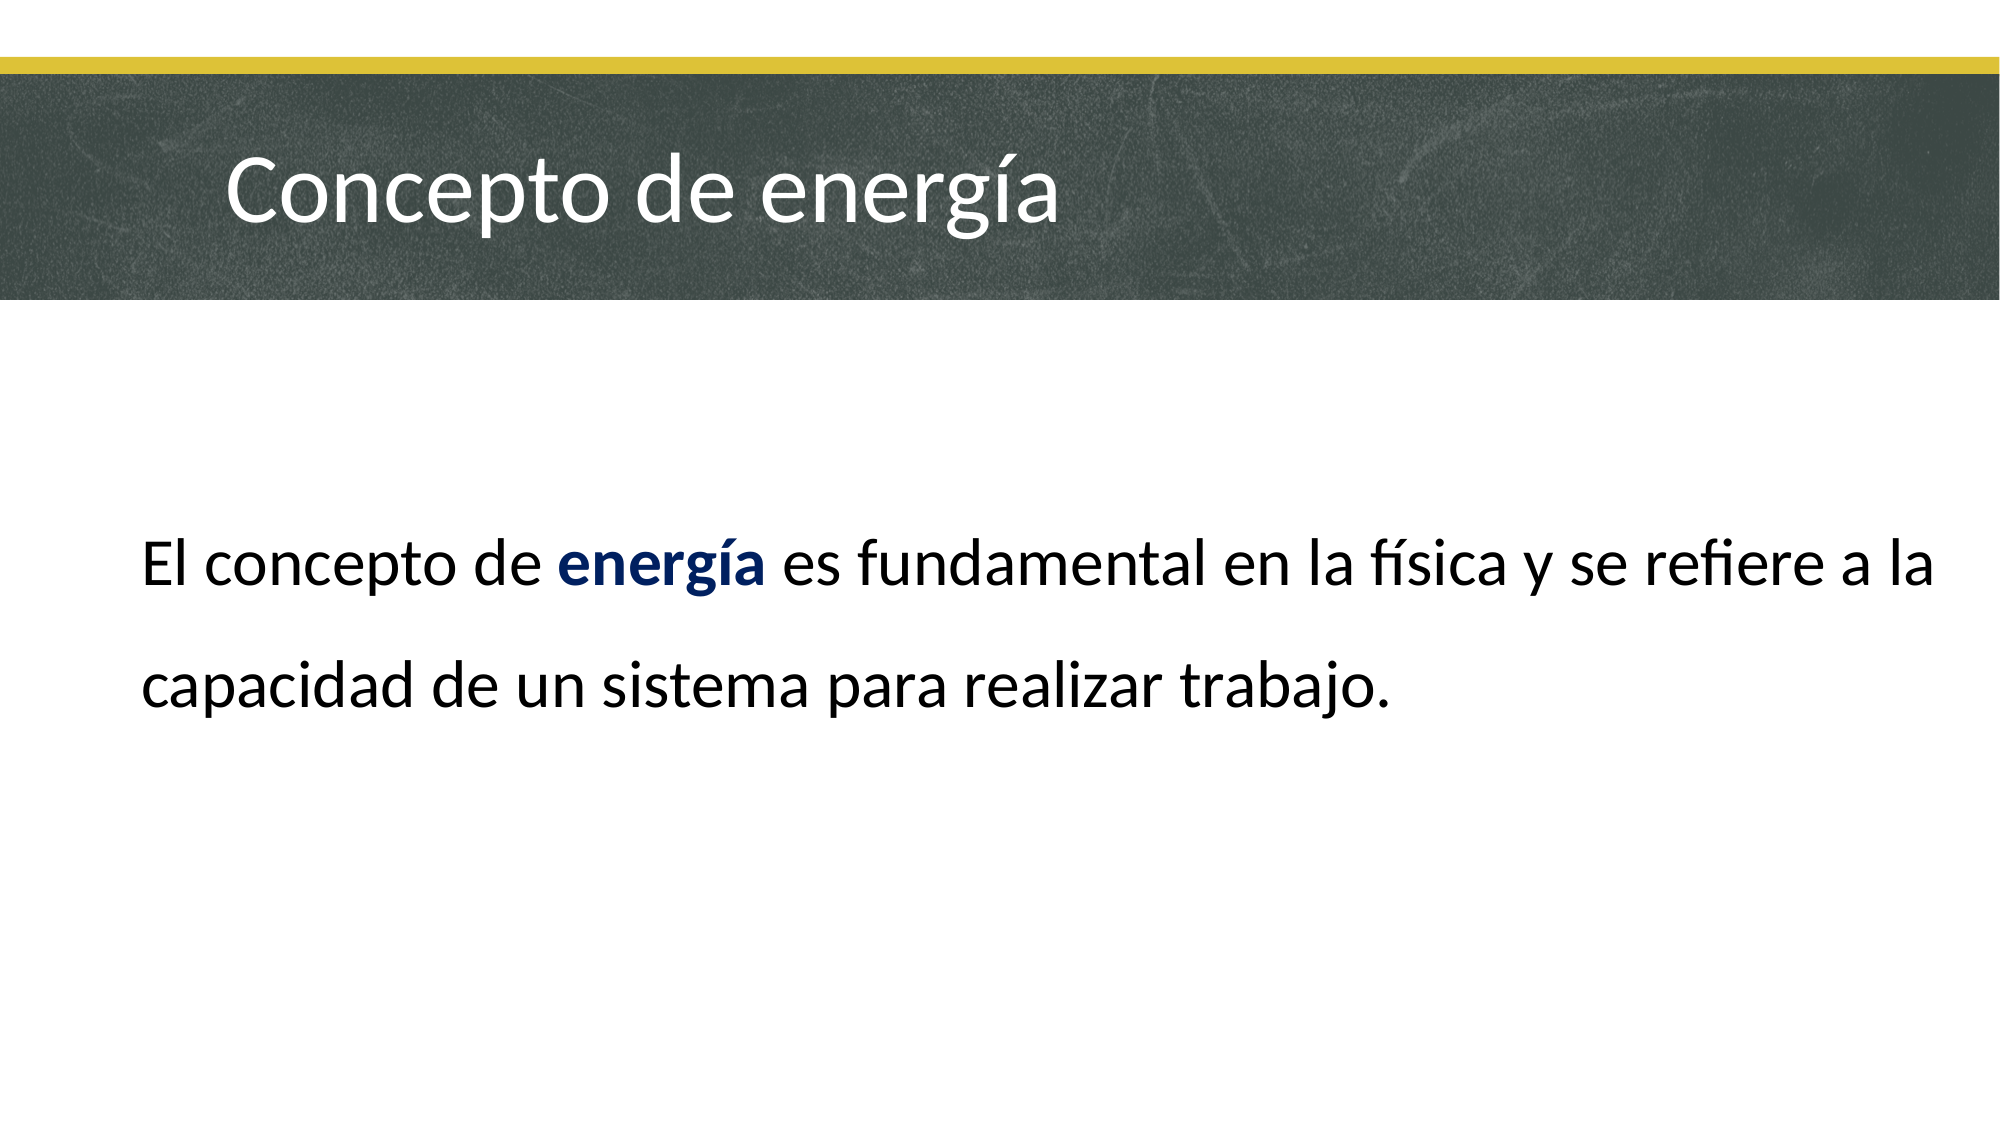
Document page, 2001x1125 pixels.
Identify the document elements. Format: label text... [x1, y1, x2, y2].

list El concepto de energía es fundamental en la física y se refiere a la capacidad de un sistema para realizar trabajo. [125, 470, 2000, 730]
title Concepto de energía [210, 76, 1790, 300]
picture [0, 74, 2000, 300]
